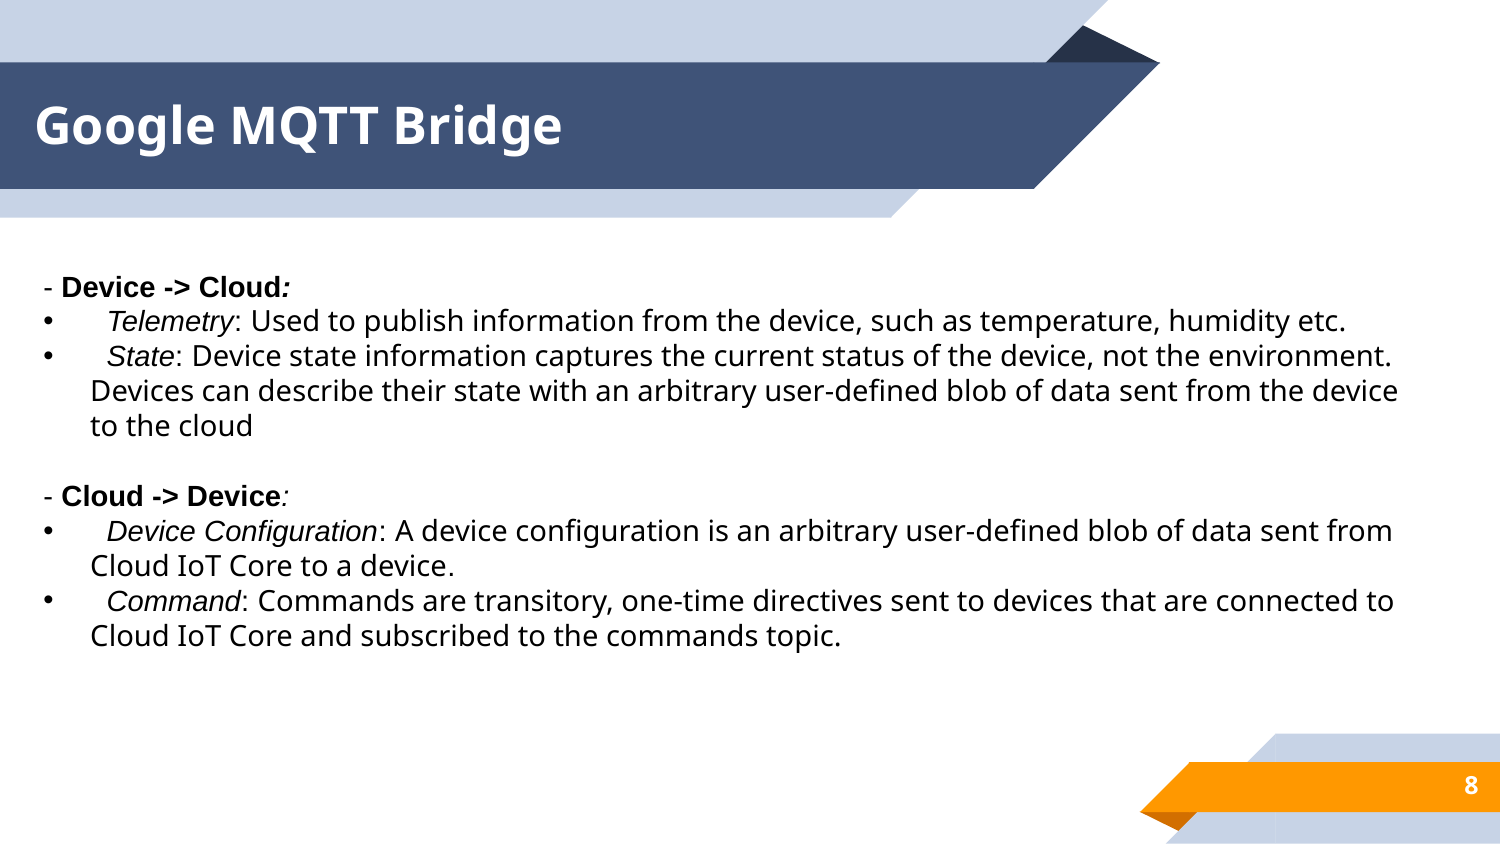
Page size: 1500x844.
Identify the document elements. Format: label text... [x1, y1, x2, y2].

slide_number 8 [1249, 760, 1494, 813]
title Google MQTT Bridge [19, 121, 921, 190]
text_box - Device -> Cloud: Telemetry: Used to publish information from the device, such as temperature, humidity etc. State: Device state information captures the current status of the device, not the environment. Devices can describe their state with an arbitrary user-defined blob of data sent from the device to the cloud - Cloud -> Device: Device Configuration: A device configuration is an arbitrary user-defined blob of data sent from Cloud IoT Core to a device. Command: Commands are transitory, one-time directives sent to devices that are connected to Cloud IoT Core and subscribed to the commands topic. [28, 260, 1416, 660]
